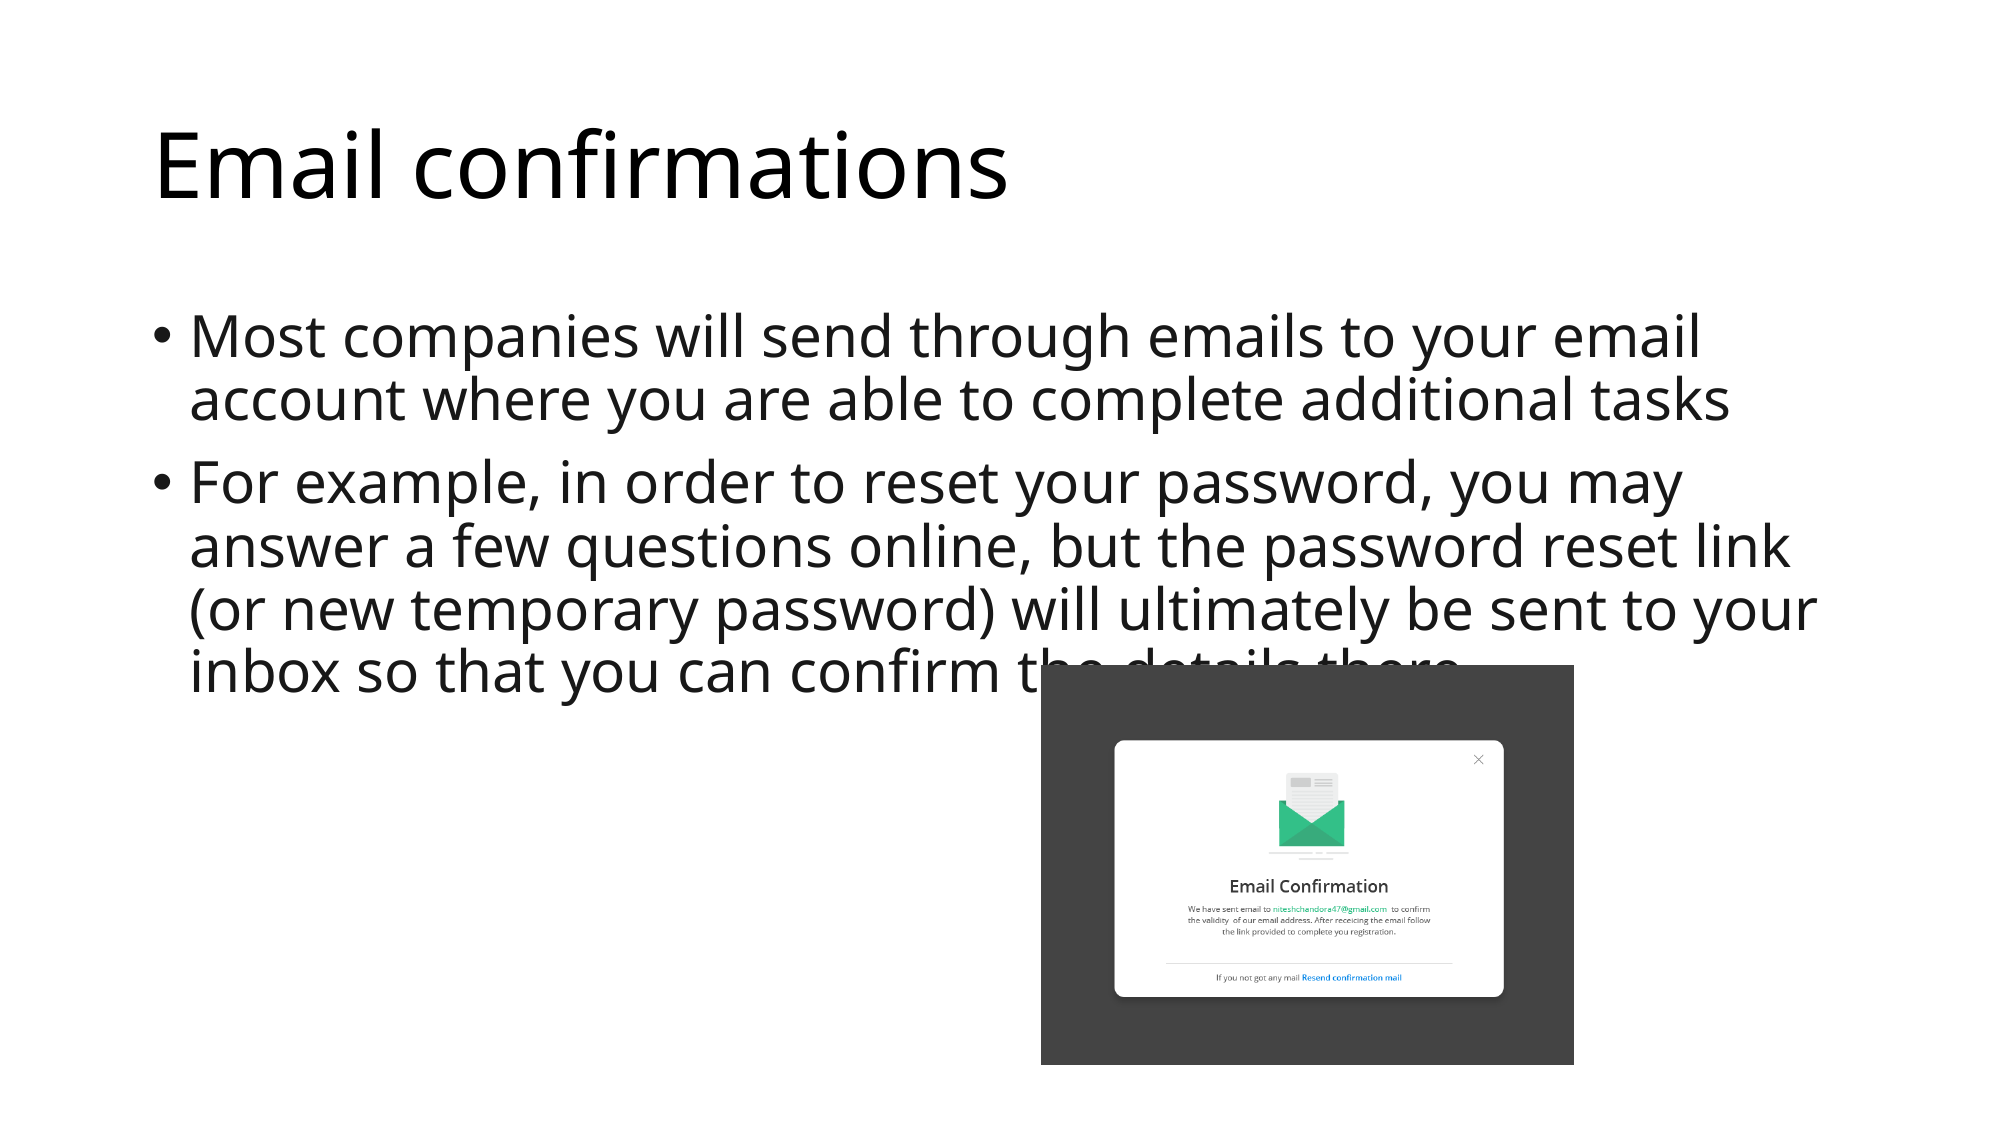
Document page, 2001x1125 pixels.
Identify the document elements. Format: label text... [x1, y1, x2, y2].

picture [1041, 665, 1574, 1065]
list Most companies will send through emails to your email account where you are able to complete additional tasks For example, in order to reset your password, you may answer a few questions online, but the password reset link (or new temporary password) will ultimately be sent to your inbox so that you can confirm the details there [137, 299, 1863, 1014]
title Email confirmations [137, 59, 1863, 278]
